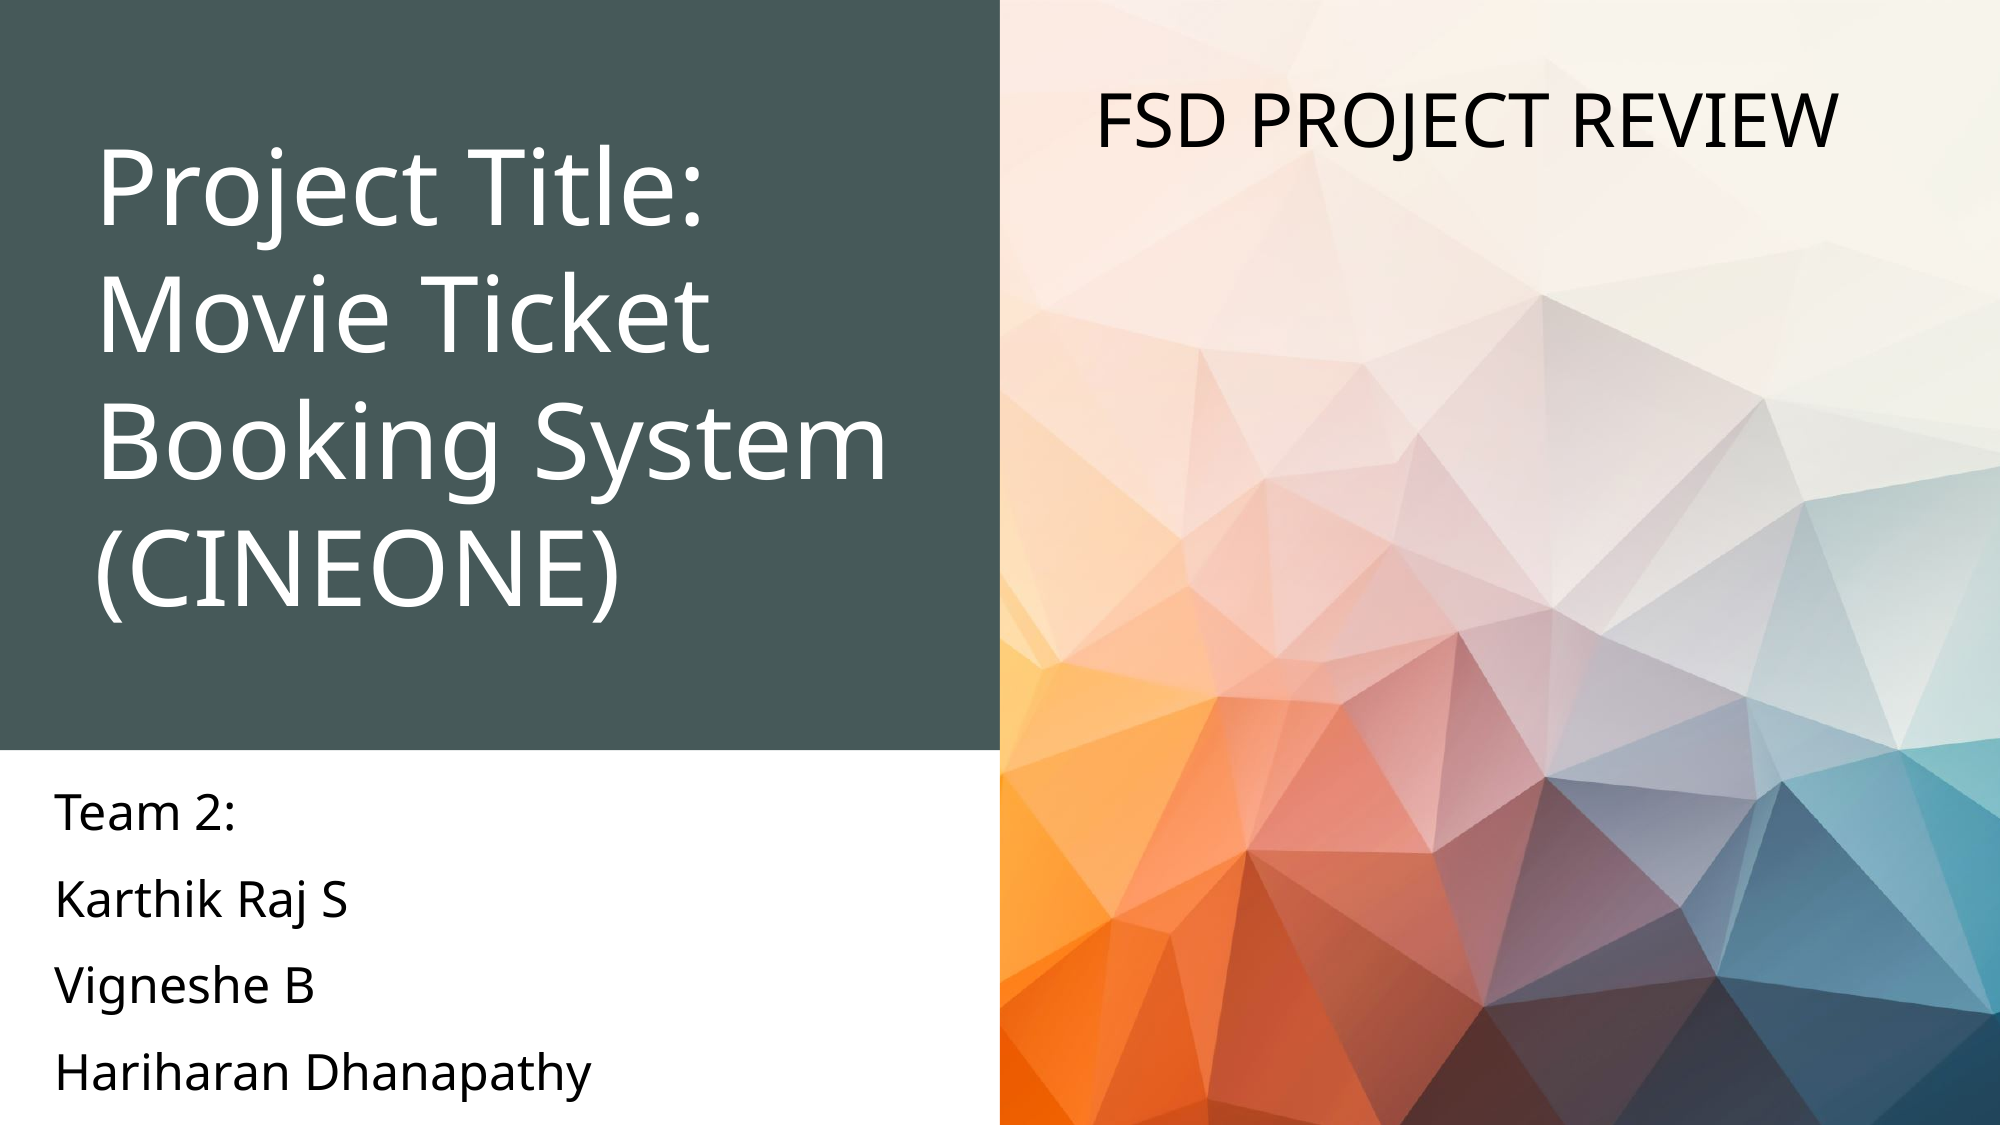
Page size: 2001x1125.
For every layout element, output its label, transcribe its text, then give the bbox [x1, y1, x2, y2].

text_box [0, 0, 999, 751]
picture [999, 0, 2000, 1125]
title Project Title: Movie Ticket Booking System (CINEONE) [79, 65, 936, 683]
text_box [0, 751, 999, 1125]
subtitle Team 2: Karthik Raj S Vigneshe B Hariharan Dhanapathy [39, 779, 900, 1096]
